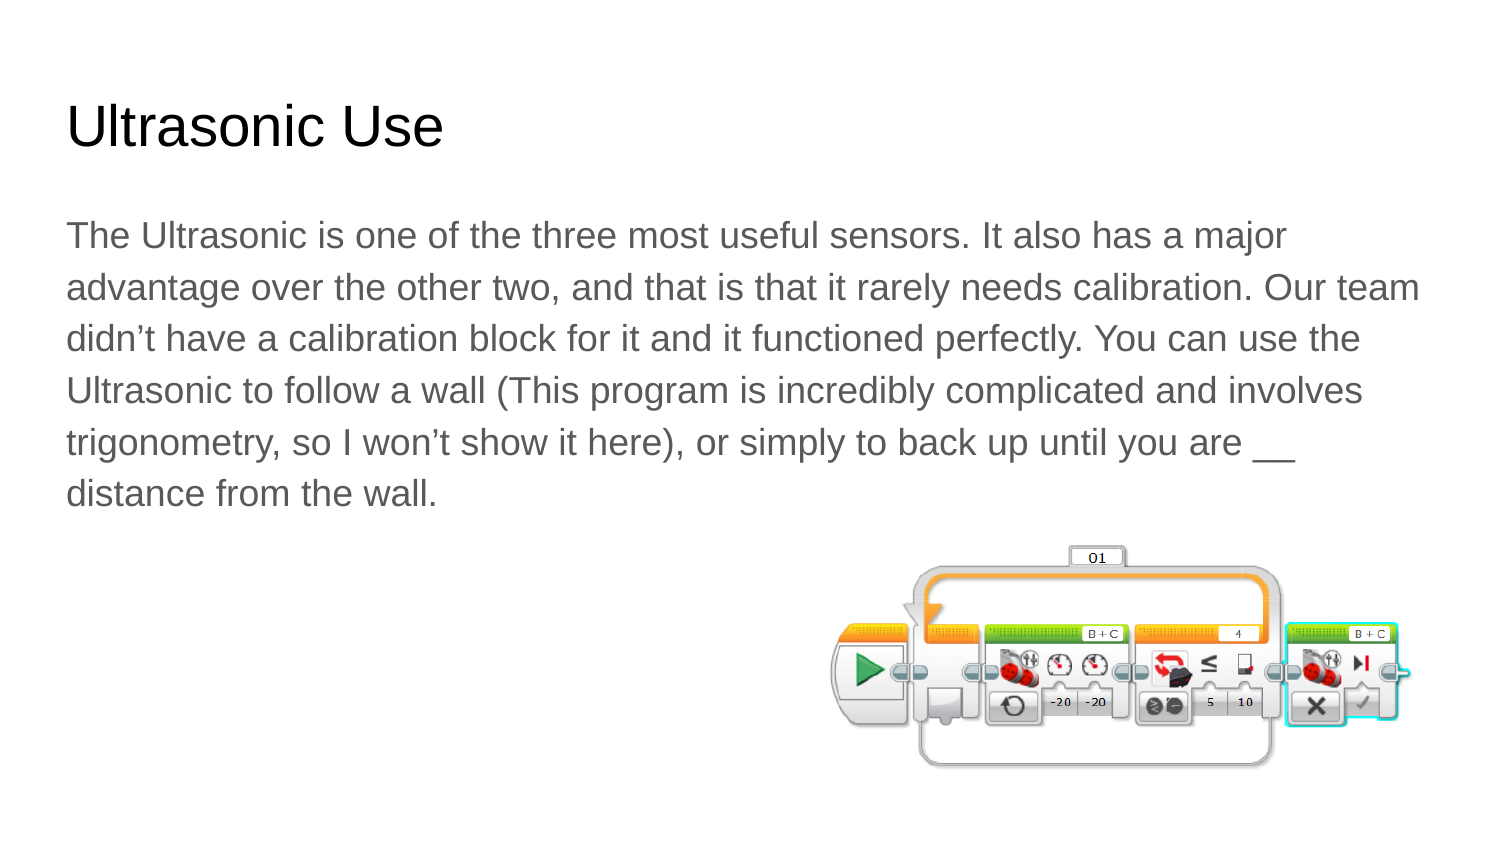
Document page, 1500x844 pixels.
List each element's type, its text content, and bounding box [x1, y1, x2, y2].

list The Ultrasonic is one of the three most useful sensors. It also has a major advantage over the other two, and that is that it rarely needs calibration. Our team didn’t have a calibration block for it and it functioned perfectly. You can use the Ultrasonic to follow a wall (This program is incredibly complicated and involves trigonometry, so I won’t show it here), or simply to back up until you are __ distance from the wall. [51, 189, 1449, 750]
picture [788, 513, 1450, 807]
title Ultrasonic Use [51, 72, 1449, 167]
